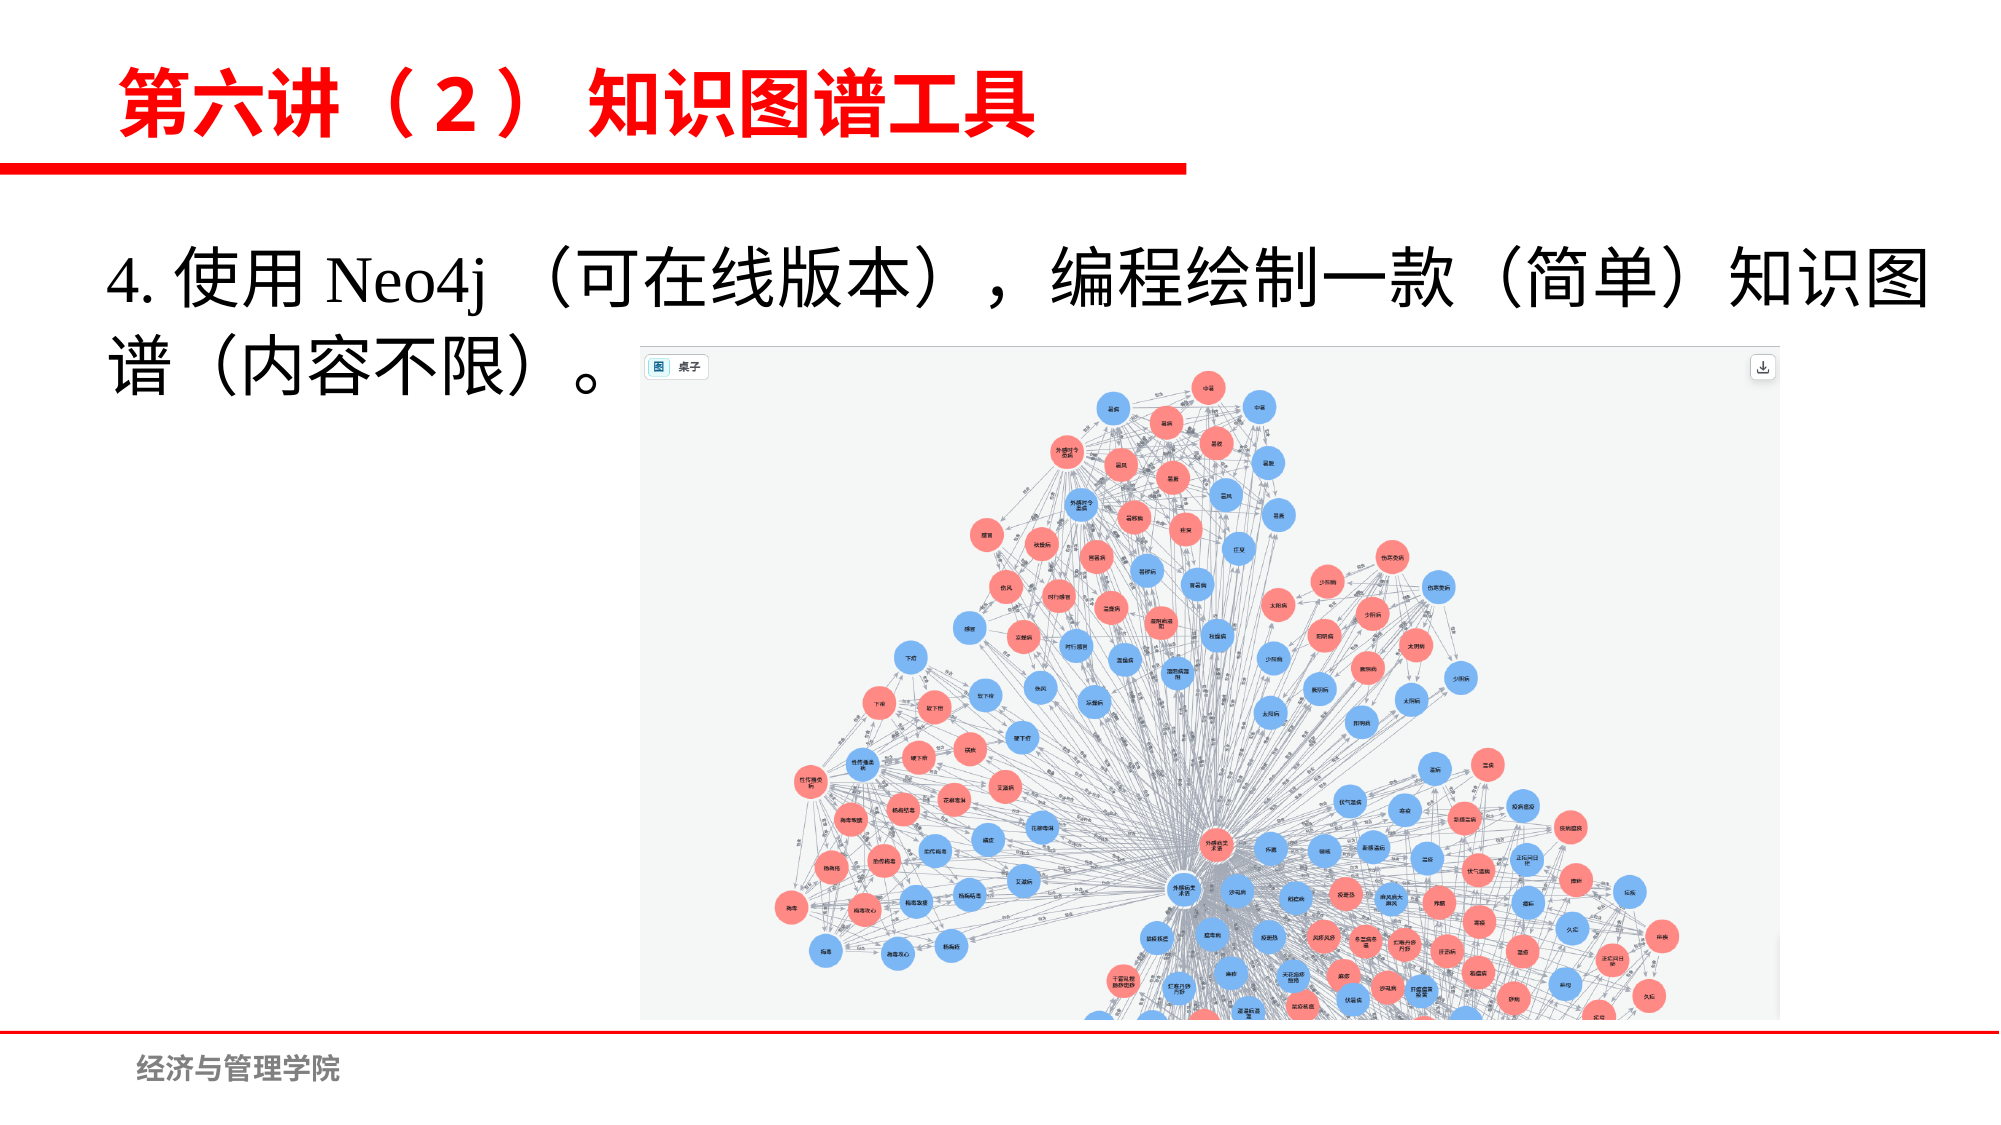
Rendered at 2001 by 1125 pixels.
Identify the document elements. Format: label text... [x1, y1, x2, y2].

text_box 第六讲（2） 知识图谱工具 [116, 44, 1383, 155]
text_box 4.使用Neo4j（可在线版本），编程绘制一款（简单）知识图谱（内容不限）。 [71, 218, 1951, 909]
picture [640, 346, 1781, 1020]
